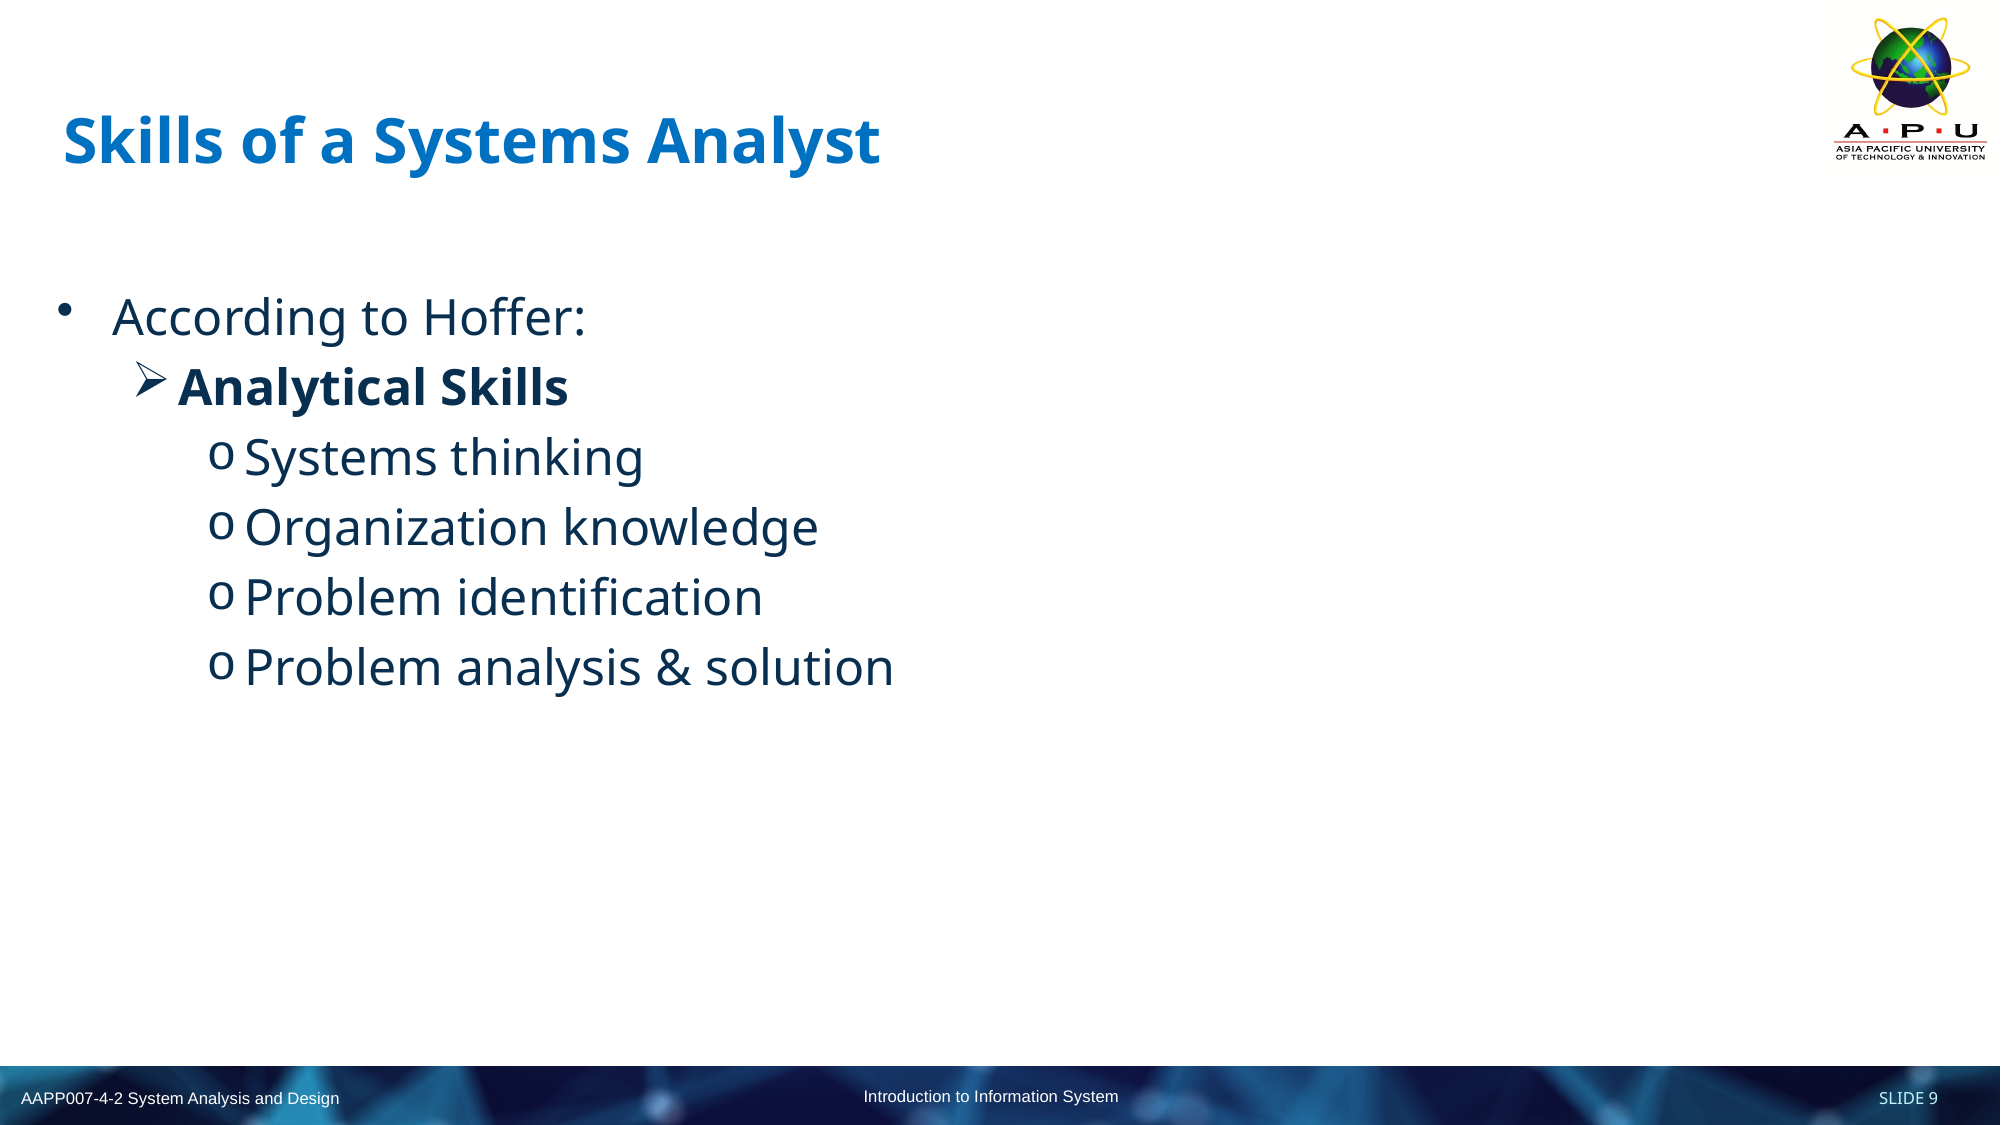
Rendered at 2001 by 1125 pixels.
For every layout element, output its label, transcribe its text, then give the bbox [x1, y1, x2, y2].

list According to Hoffer: Analytical Skills Systems thinking Organization knowledge Problem identification Problem analysis & solution [41, 278, 1969, 1021]
picture [1822, 0, 2000, 178]
title Skills of a Systems Analyst [48, 45, 1764, 233]
picture [0, 1066, 2000, 1125]
